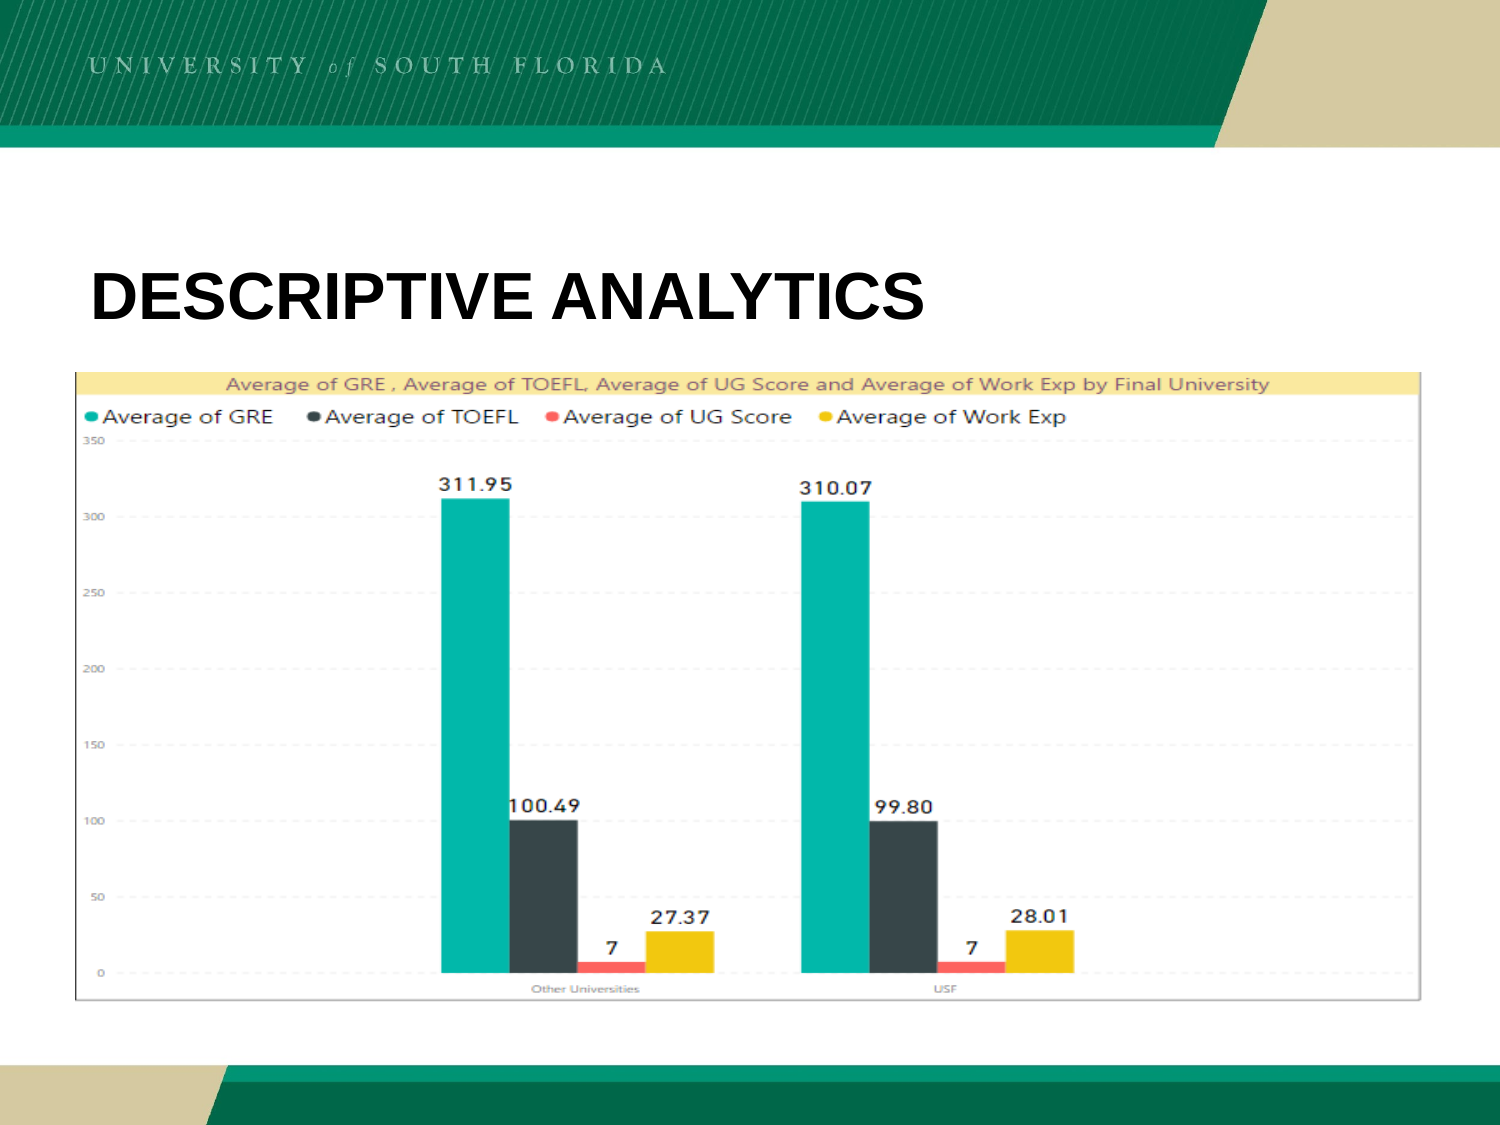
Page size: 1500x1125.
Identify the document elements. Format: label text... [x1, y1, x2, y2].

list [74, 371, 1426, 1006]
title DESCRIPTIVE ANALYTICS [75, 229, 1425, 357]
picture [0, 0, 1500, 1125]
